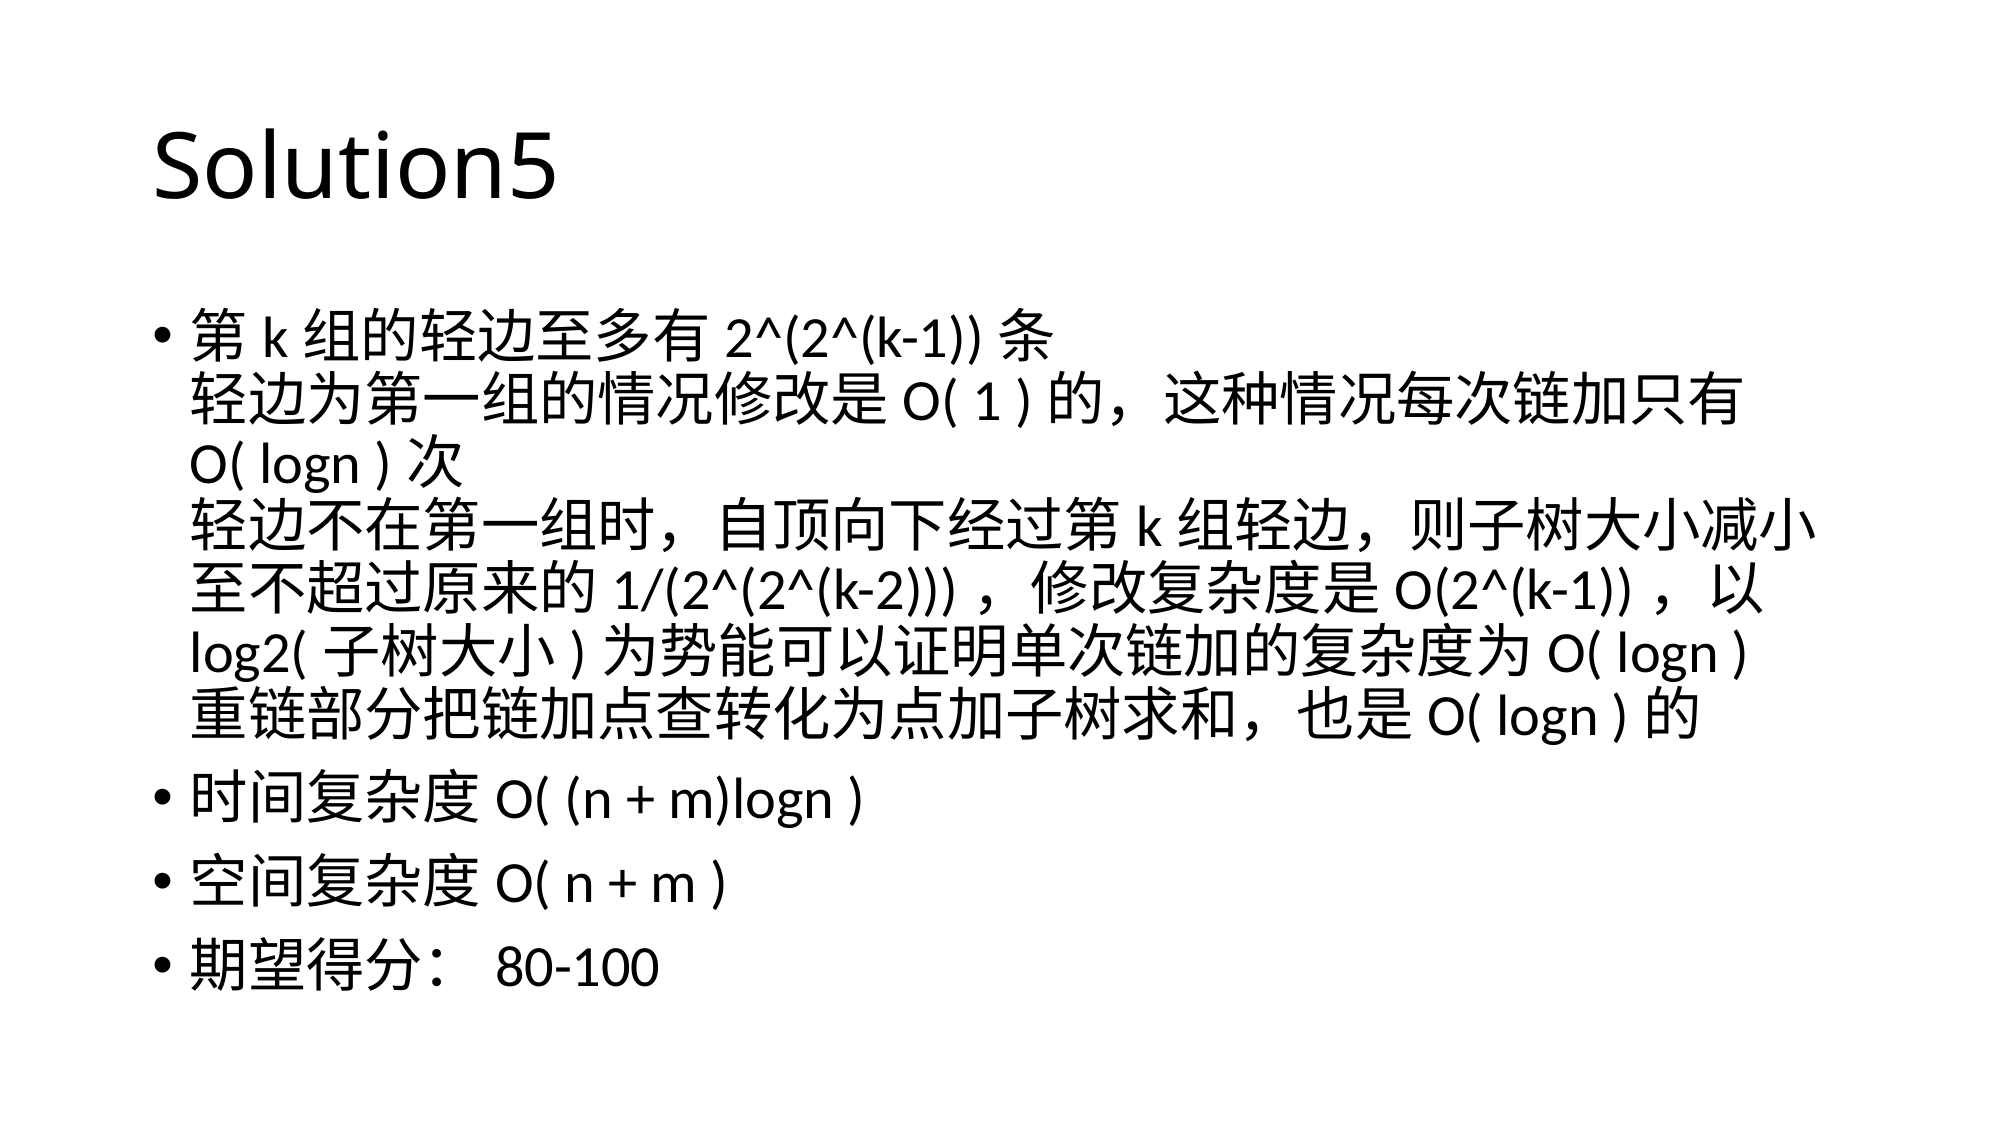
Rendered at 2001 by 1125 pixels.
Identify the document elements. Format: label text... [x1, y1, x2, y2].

title Solution5 [137, 59, 1863, 278]
list 第k组的轻边至多有2^(2^(k-1))条 轻边为第一组的情况修改是O( 1 )的，这种情况每次链加只有O( logn )次 轻边不在第一组时，自顶向下经过第k组轻边，则子树大小减小至不超过原来的1/(2^(2^(k-2)))，修改复杂度是O(2^(k-1))，以log2(子树大小)为势能可以证明单次链加的复杂度为O( logn ) 重链部分把链加点查转化为点加子树求和，也是O( logn )的 时间复杂度O( (n + m)logn ) 空间复杂度O( n + m ) 期望得分：80-100 [137, 299, 1863, 1014]
